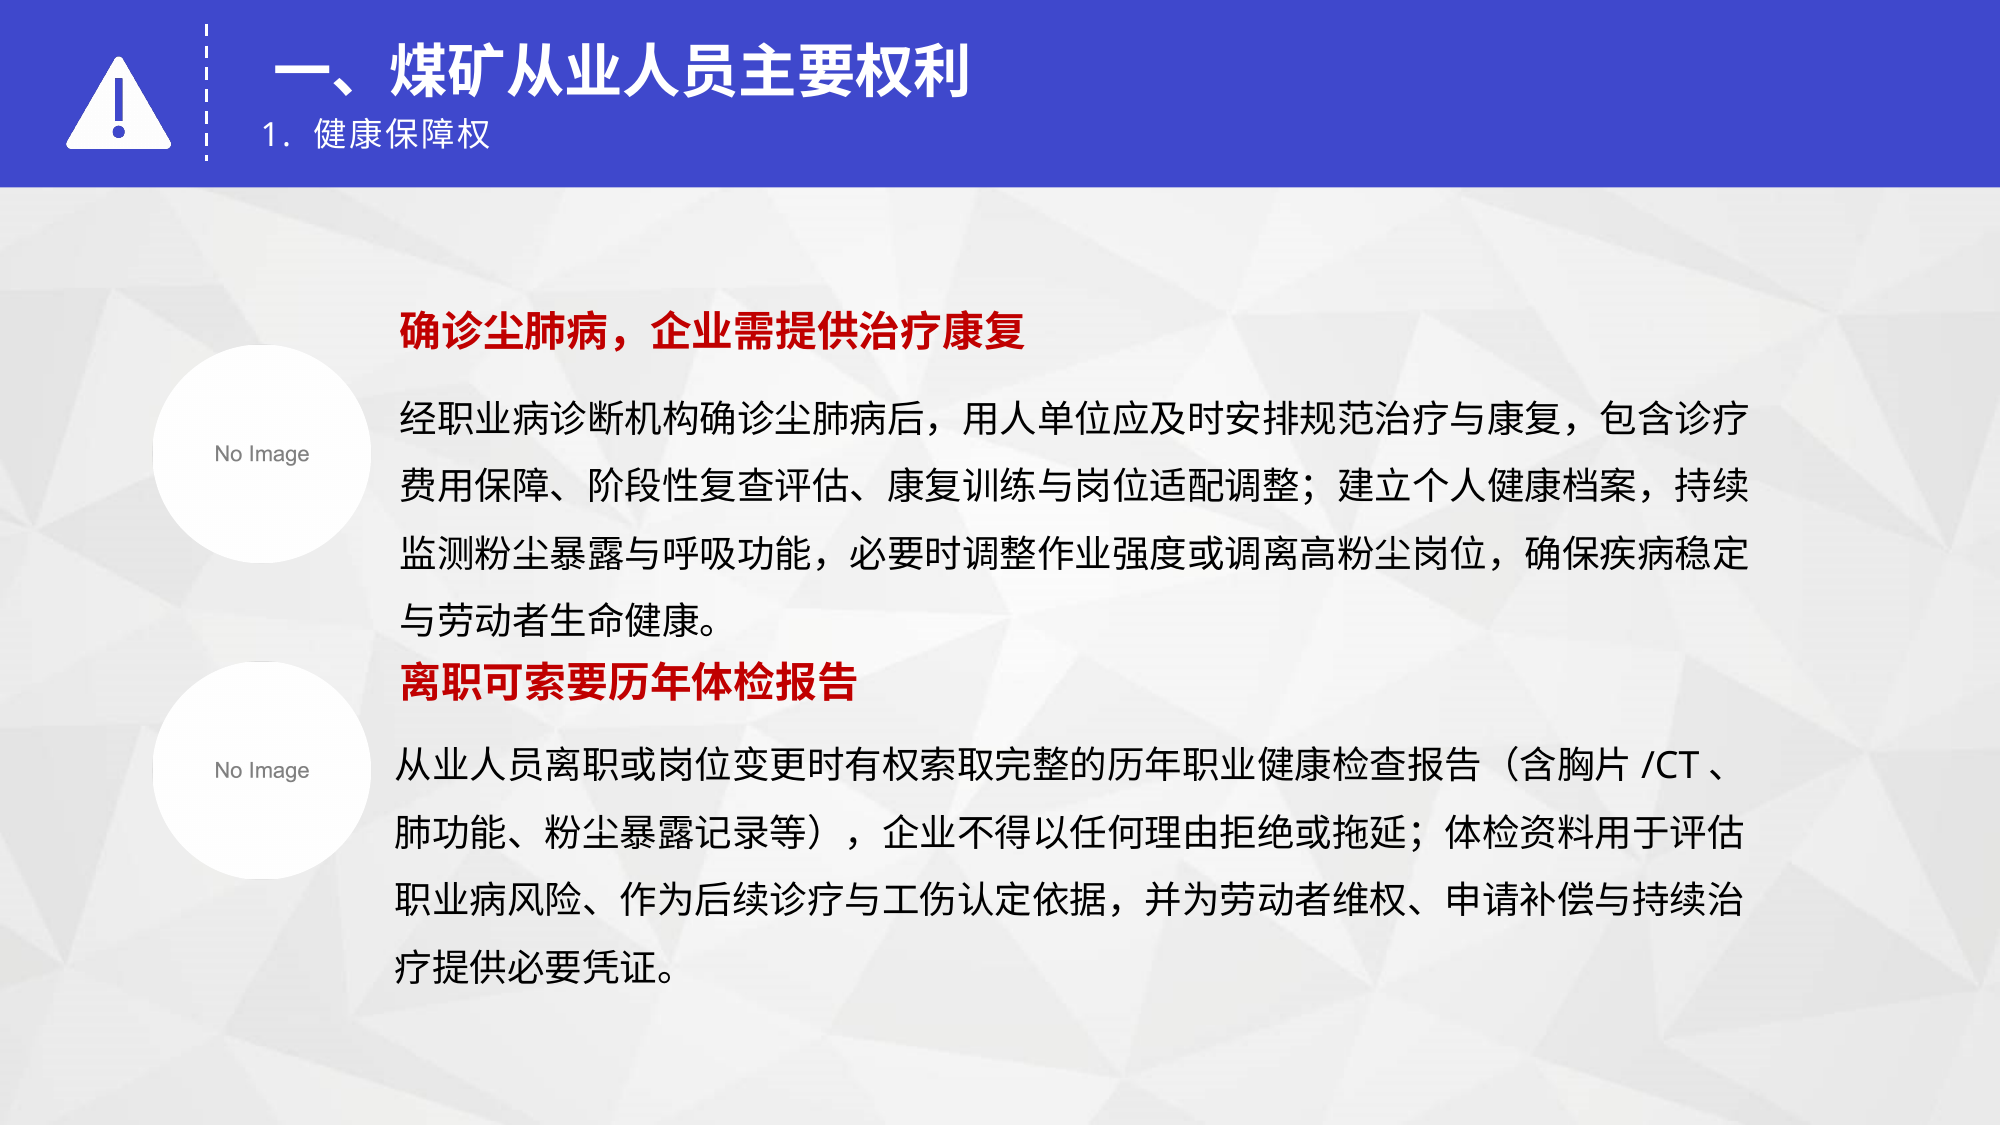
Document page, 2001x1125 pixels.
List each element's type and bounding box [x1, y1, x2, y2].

text_box [151, 302, 1774, 564]
text_box [151, 653, 1944, 881]
picture [0, 0, 2000, 1125]
